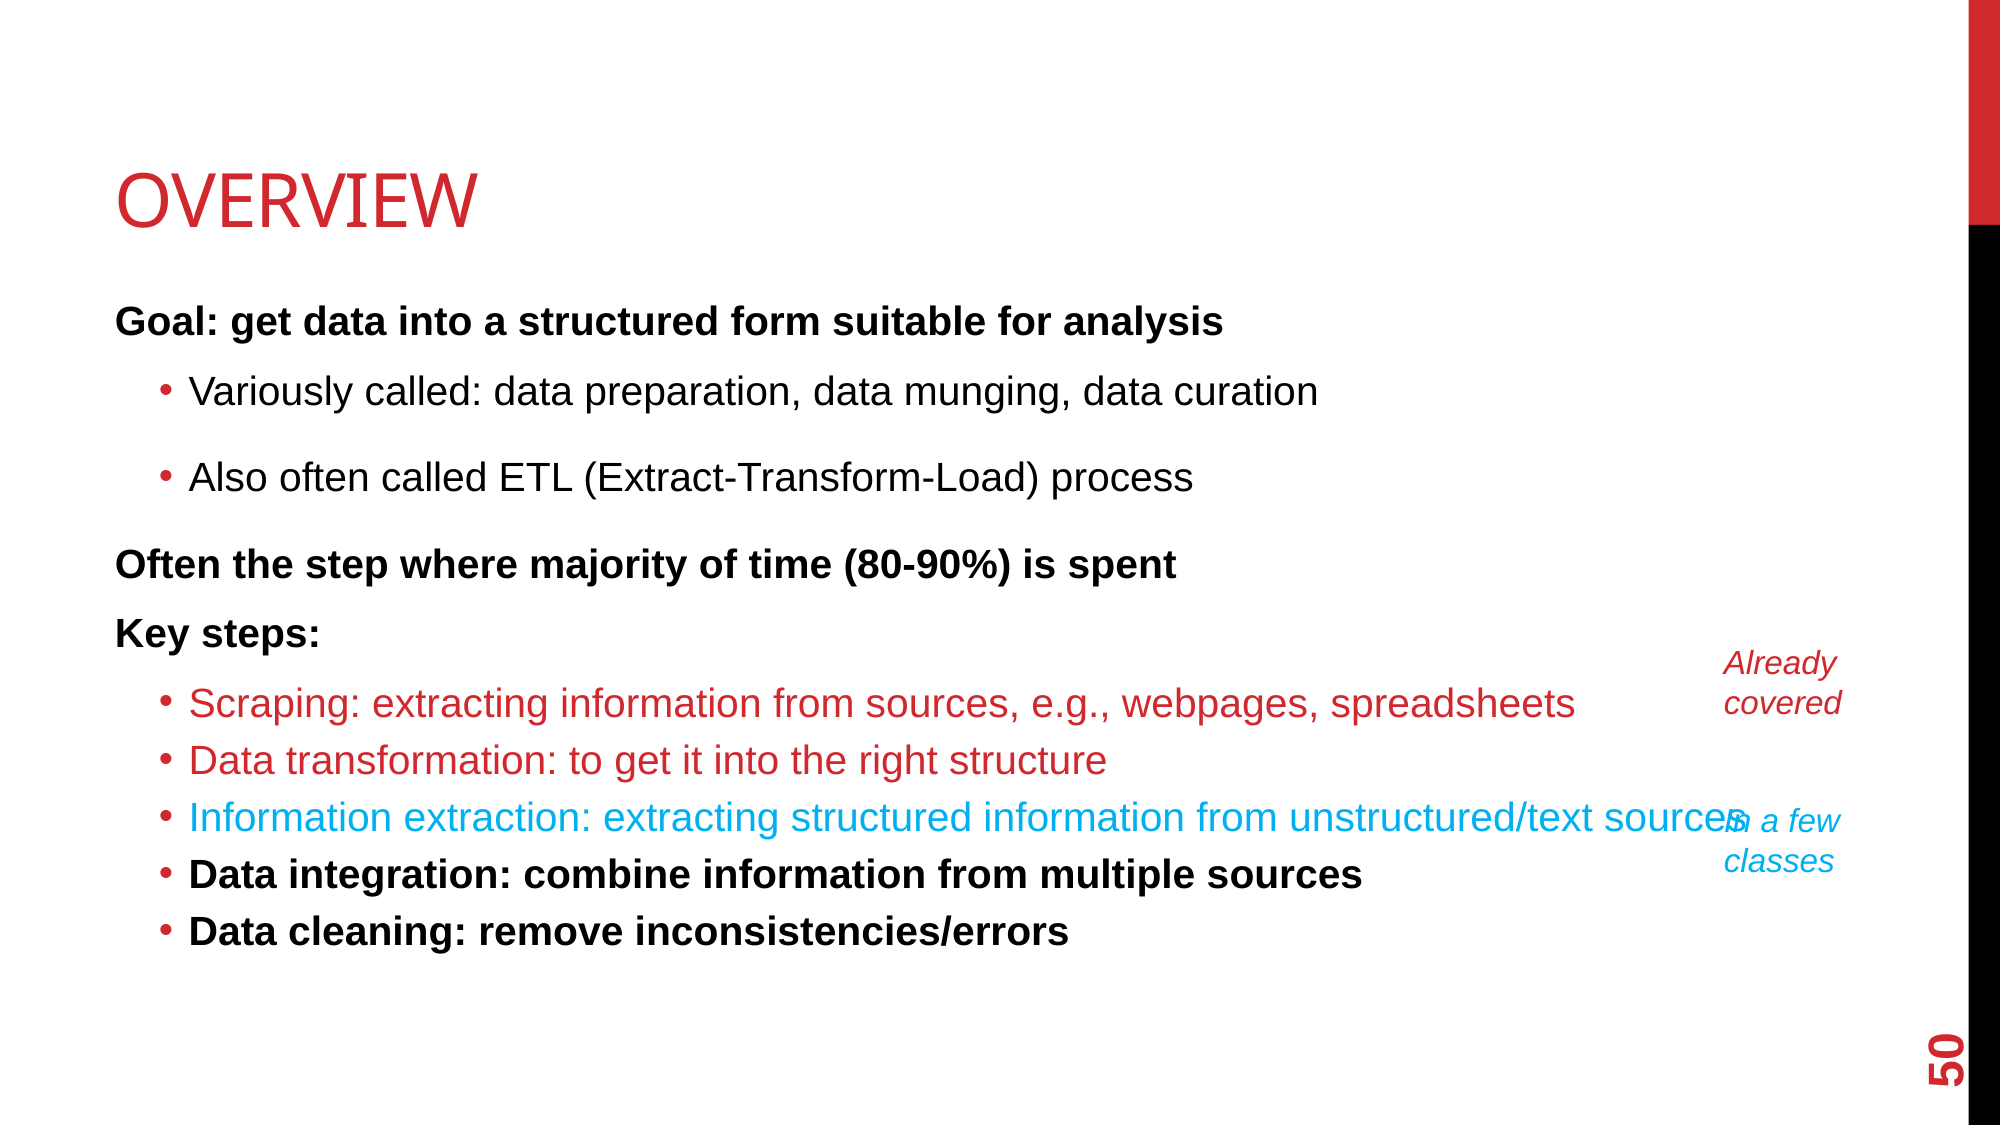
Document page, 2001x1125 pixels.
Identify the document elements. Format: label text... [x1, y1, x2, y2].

list Goal: get data into a structured form suitable for analysis Variously called: data preparation, data munging, data curation Also often called ETL (Extract-Transform-Load) process Often the step where majority of time (80-90%) is spent Key steps: Scraping: extracting information from sources, e.g., webpages, spreadsheets Data transformation: to get it into the right structure Information extraction: extracting structured information from unstructured/text sources Data integration: combine information from multiple sources Data cleaning: remove inconsistencies/errors [99, 287, 1767, 1005]
text_box Already covered [1708, 634, 1900, 729]
title Overview [99, 25, 1367, 250]
slide_number 50 [1903, 887, 1984, 1104]
text_box In a few classes [1708, 791, 1900, 887]
